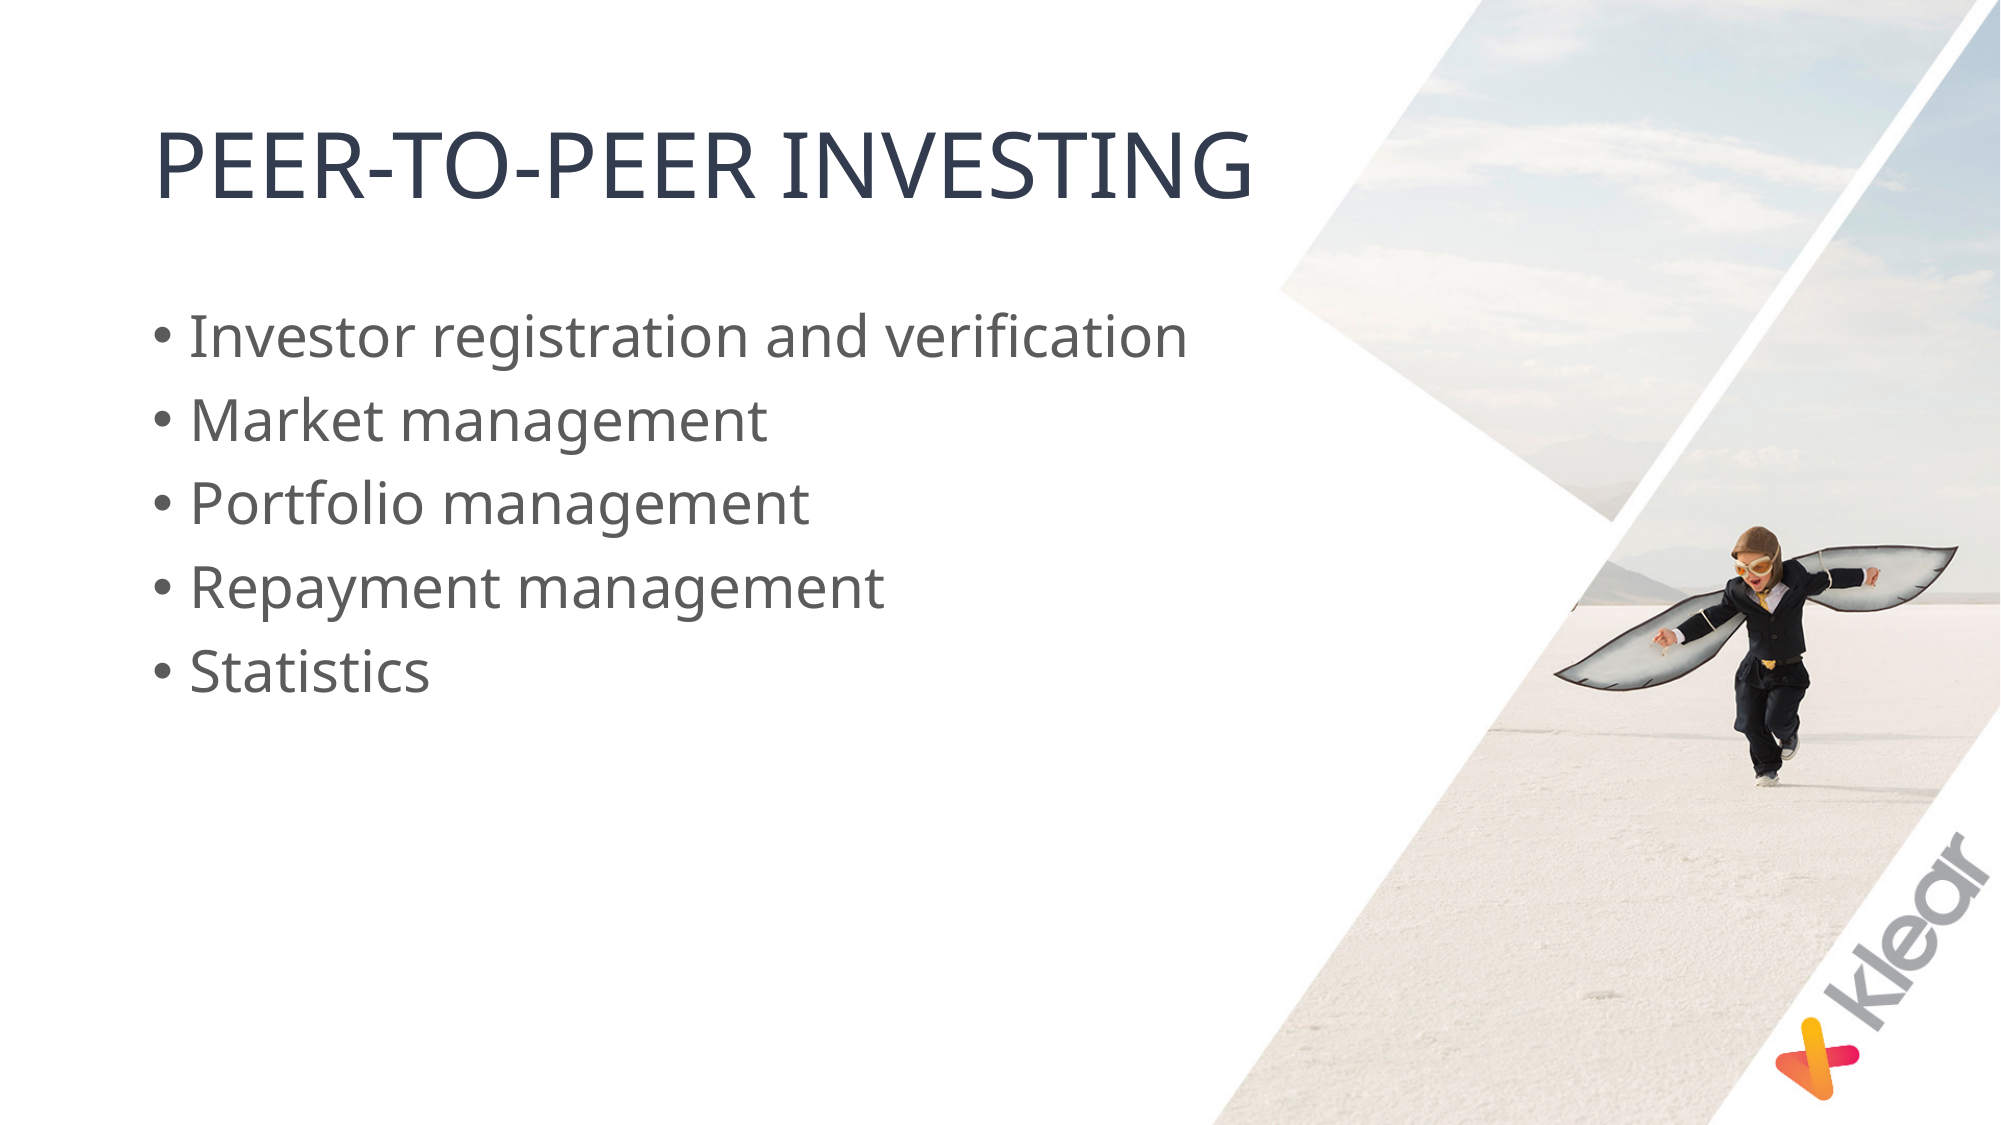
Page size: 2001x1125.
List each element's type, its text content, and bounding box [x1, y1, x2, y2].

picture [0, 0, 2001, 1125]
list Investor registration and verification Market management Portfolio management Repayment management Statistics [137, 299, 1863, 1014]
title PEER-TO-PEER INVESTING [137, 59, 1863, 278]
